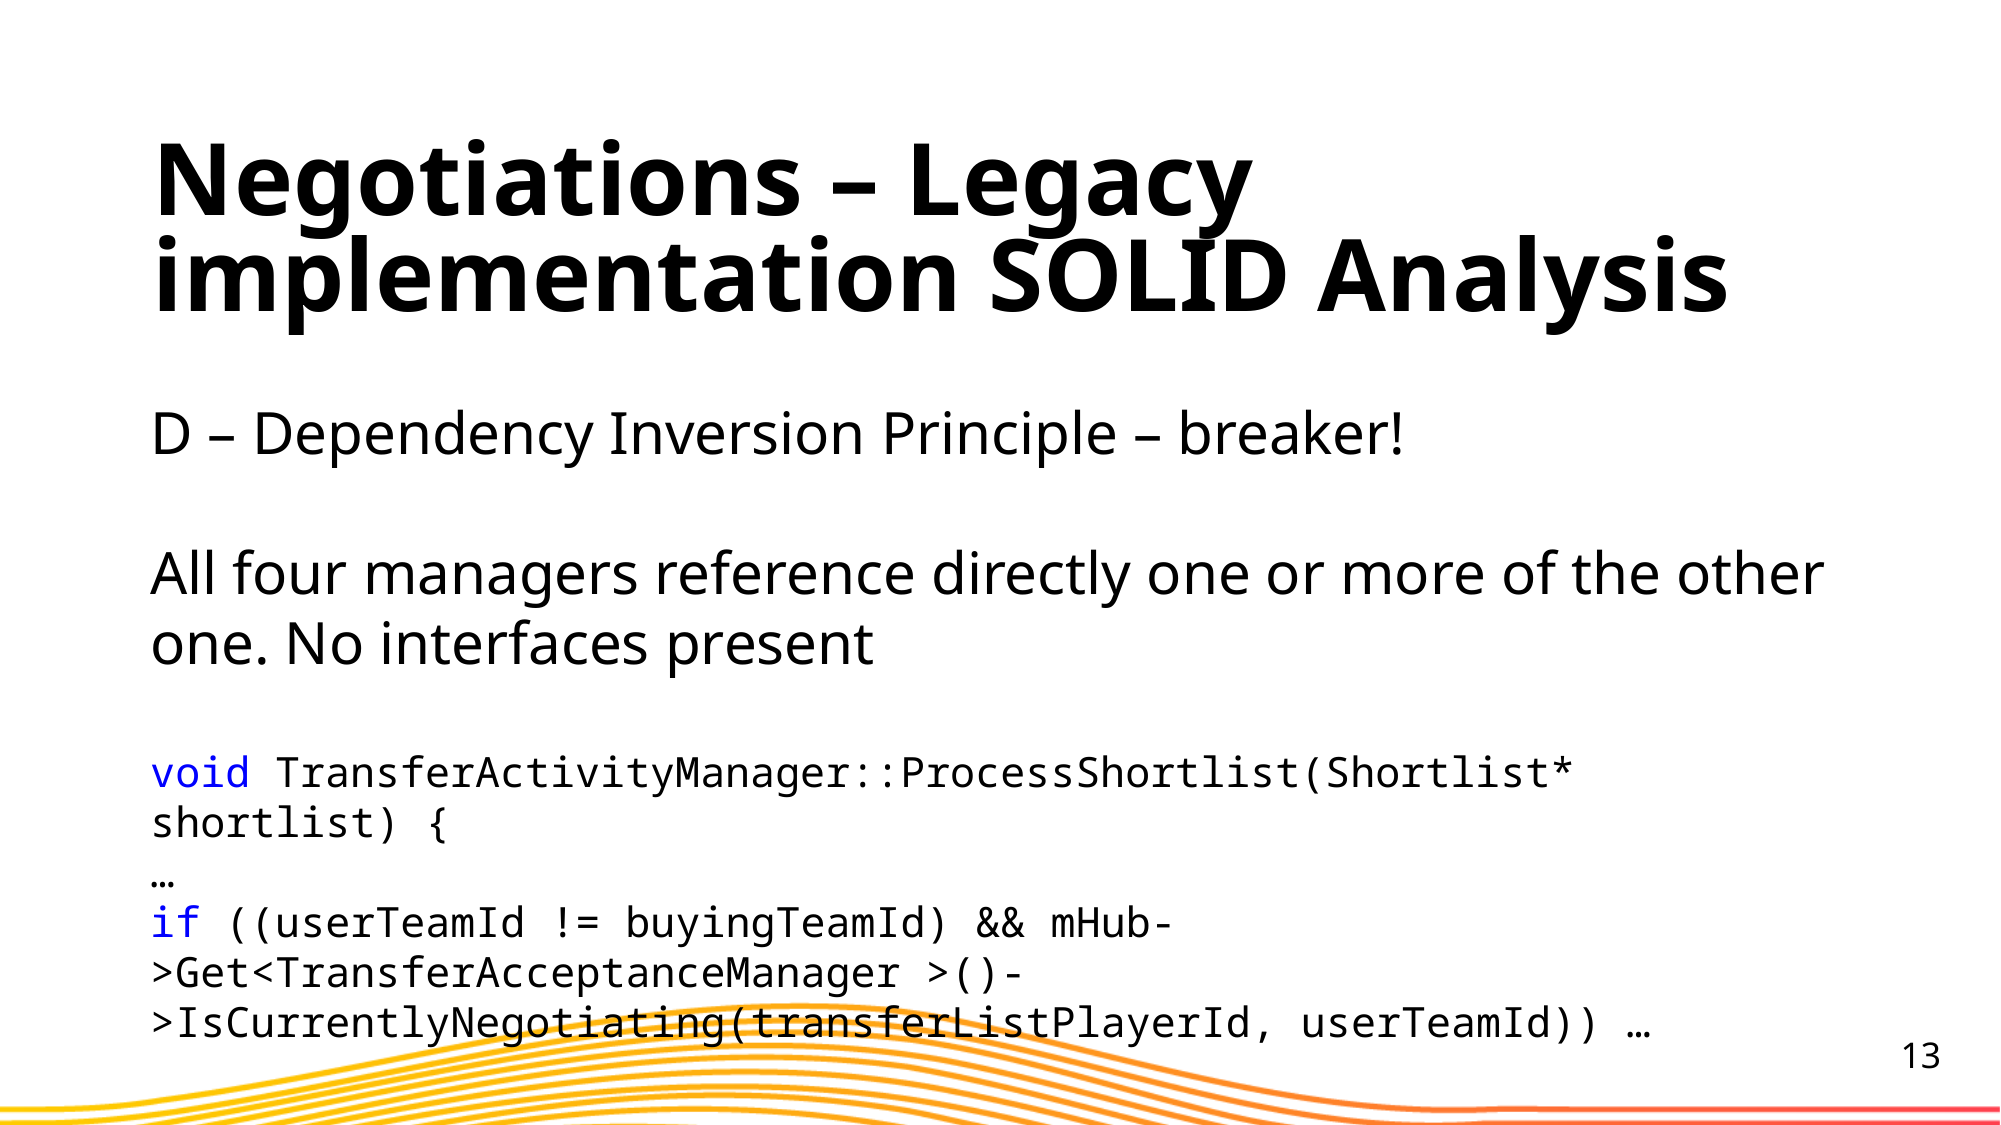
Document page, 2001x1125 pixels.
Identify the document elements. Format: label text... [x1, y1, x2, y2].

picture [0, 818, 2000, 1125]
text_box D – Dependency Inversion Principle – breaker! All four managers reference directly one or more of the other one. No interfaces present void TransferActivityManager::ProcessShortlist(Shortlist* shortlist) { … if ((userTeamId != buyingTeamId) && mHub->Get<TransferAcceptanceManager >()->IsCurrentlyNegotiating(transferListPlayerId, userTeamId)) … [150, 326, 1850, 1117]
slide_number 13 [1856, 1033, 1942, 1076]
text_box Negotiations – Legacy implementation SOLID Analysis [152, 138, 1890, 331]
